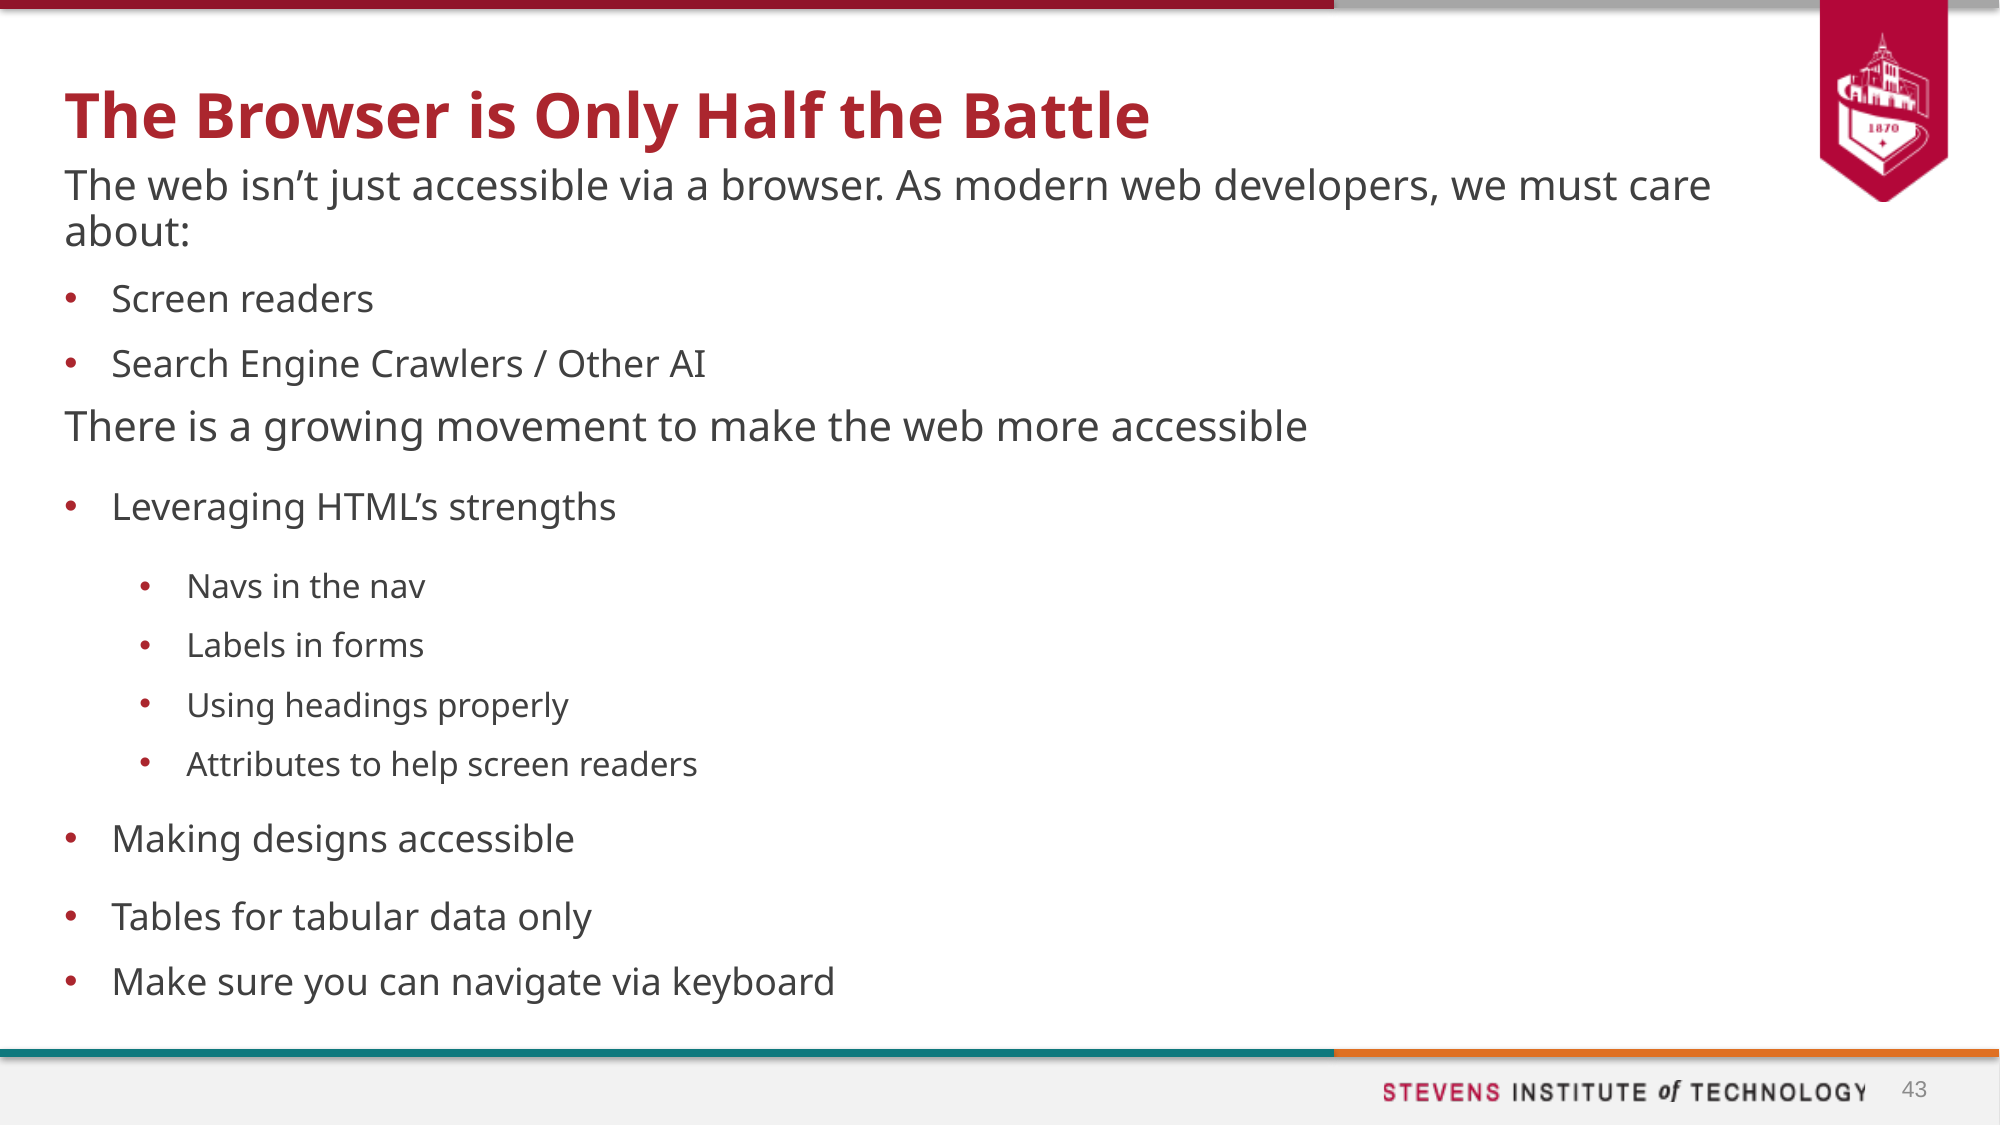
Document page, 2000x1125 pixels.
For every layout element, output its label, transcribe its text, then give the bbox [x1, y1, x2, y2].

title The Browser is Only Half the Battle [49, 68, 1647, 157]
slide_number 43 [1862, 1057, 1967, 1118]
list The web isn’t just accessible via a browser. As modern web developers, we must care about: Screen readers Search Engine Crawlers / Other AI There is a growing movement to make the web more accessible Leveraging HTML’s strengths Navs in the nav Labels in forms Using headings properly Attributes to help screen readers Making designs accessible Tables for tabular data only Make sure you can navigate via keyboard [49, 156, 1788, 939]
